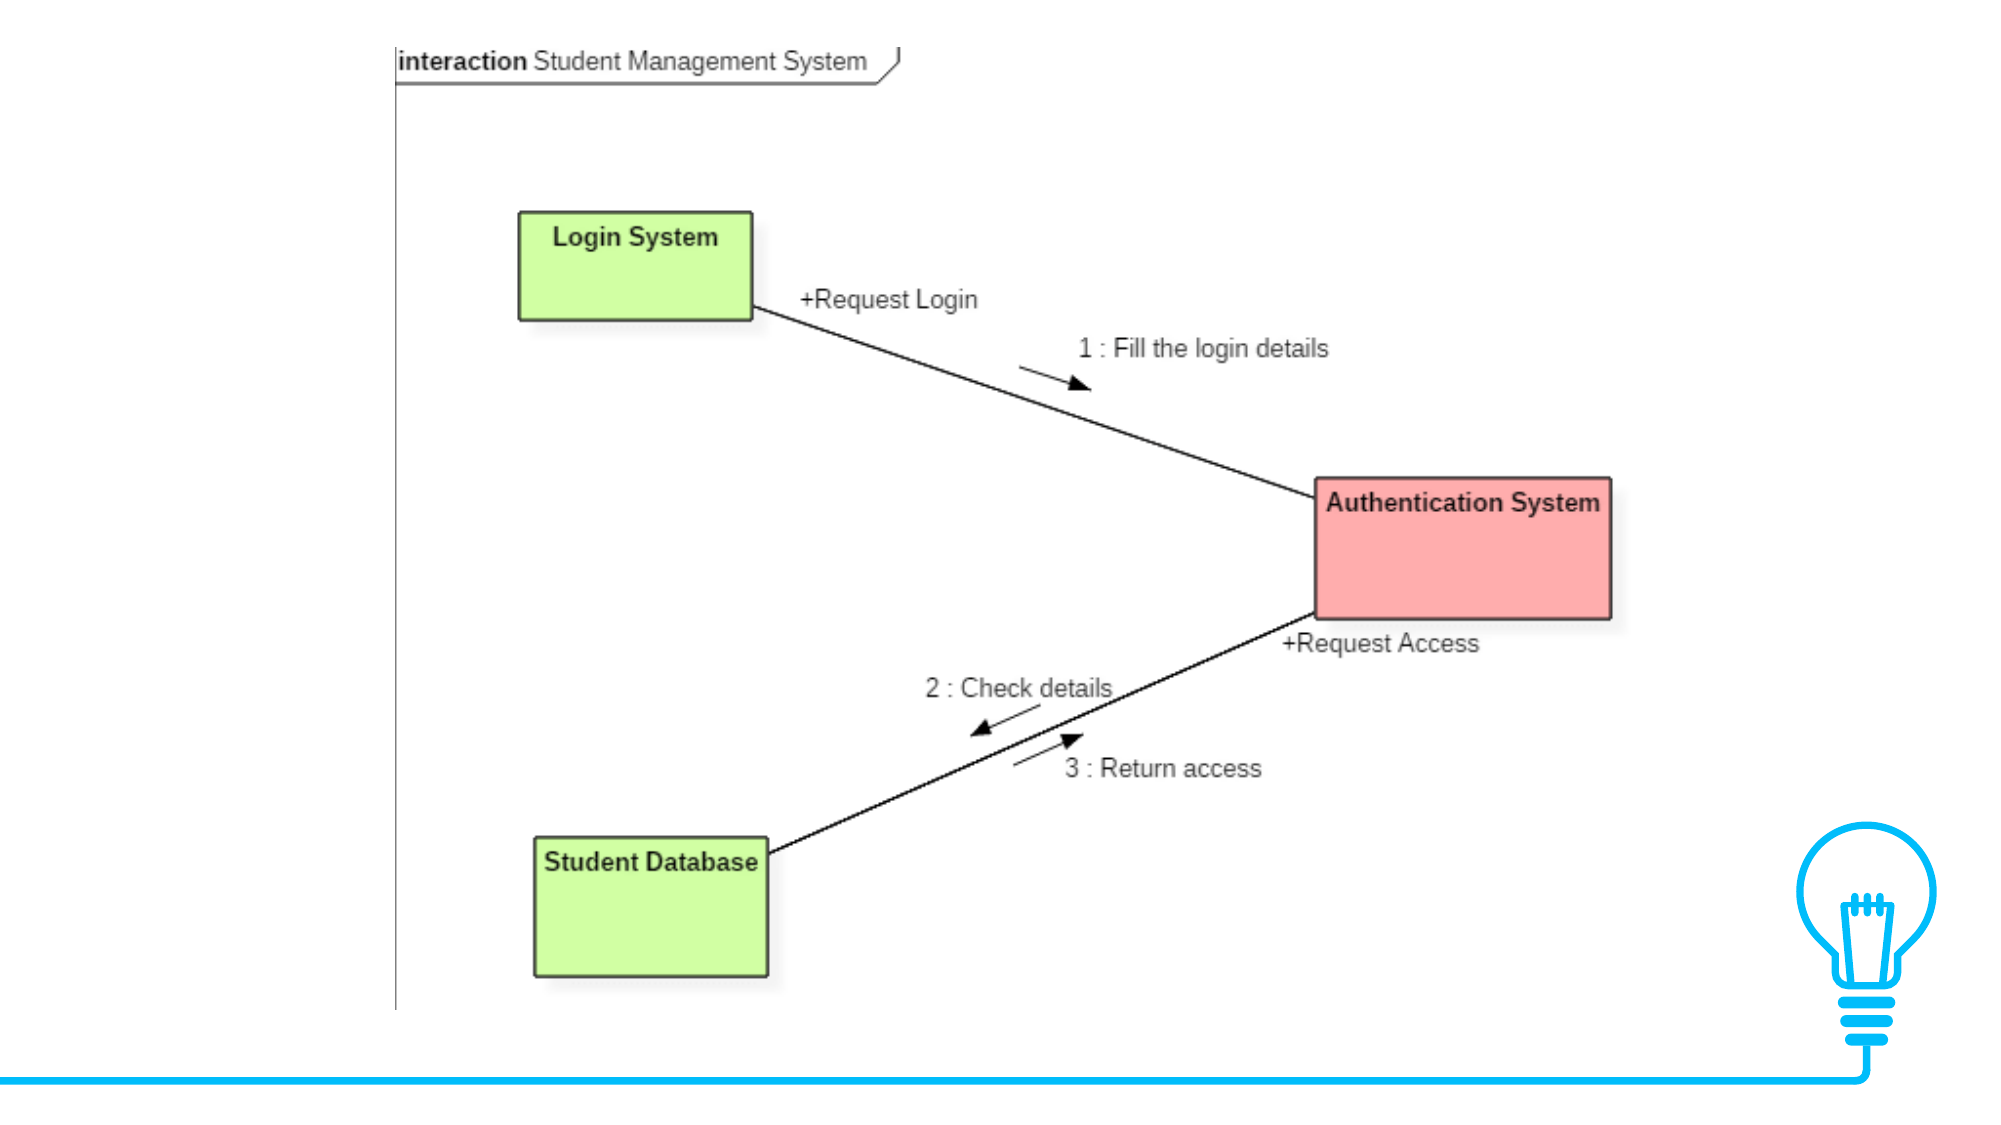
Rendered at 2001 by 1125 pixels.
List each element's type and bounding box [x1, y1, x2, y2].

picture [395, 47, 1652, 1010]
